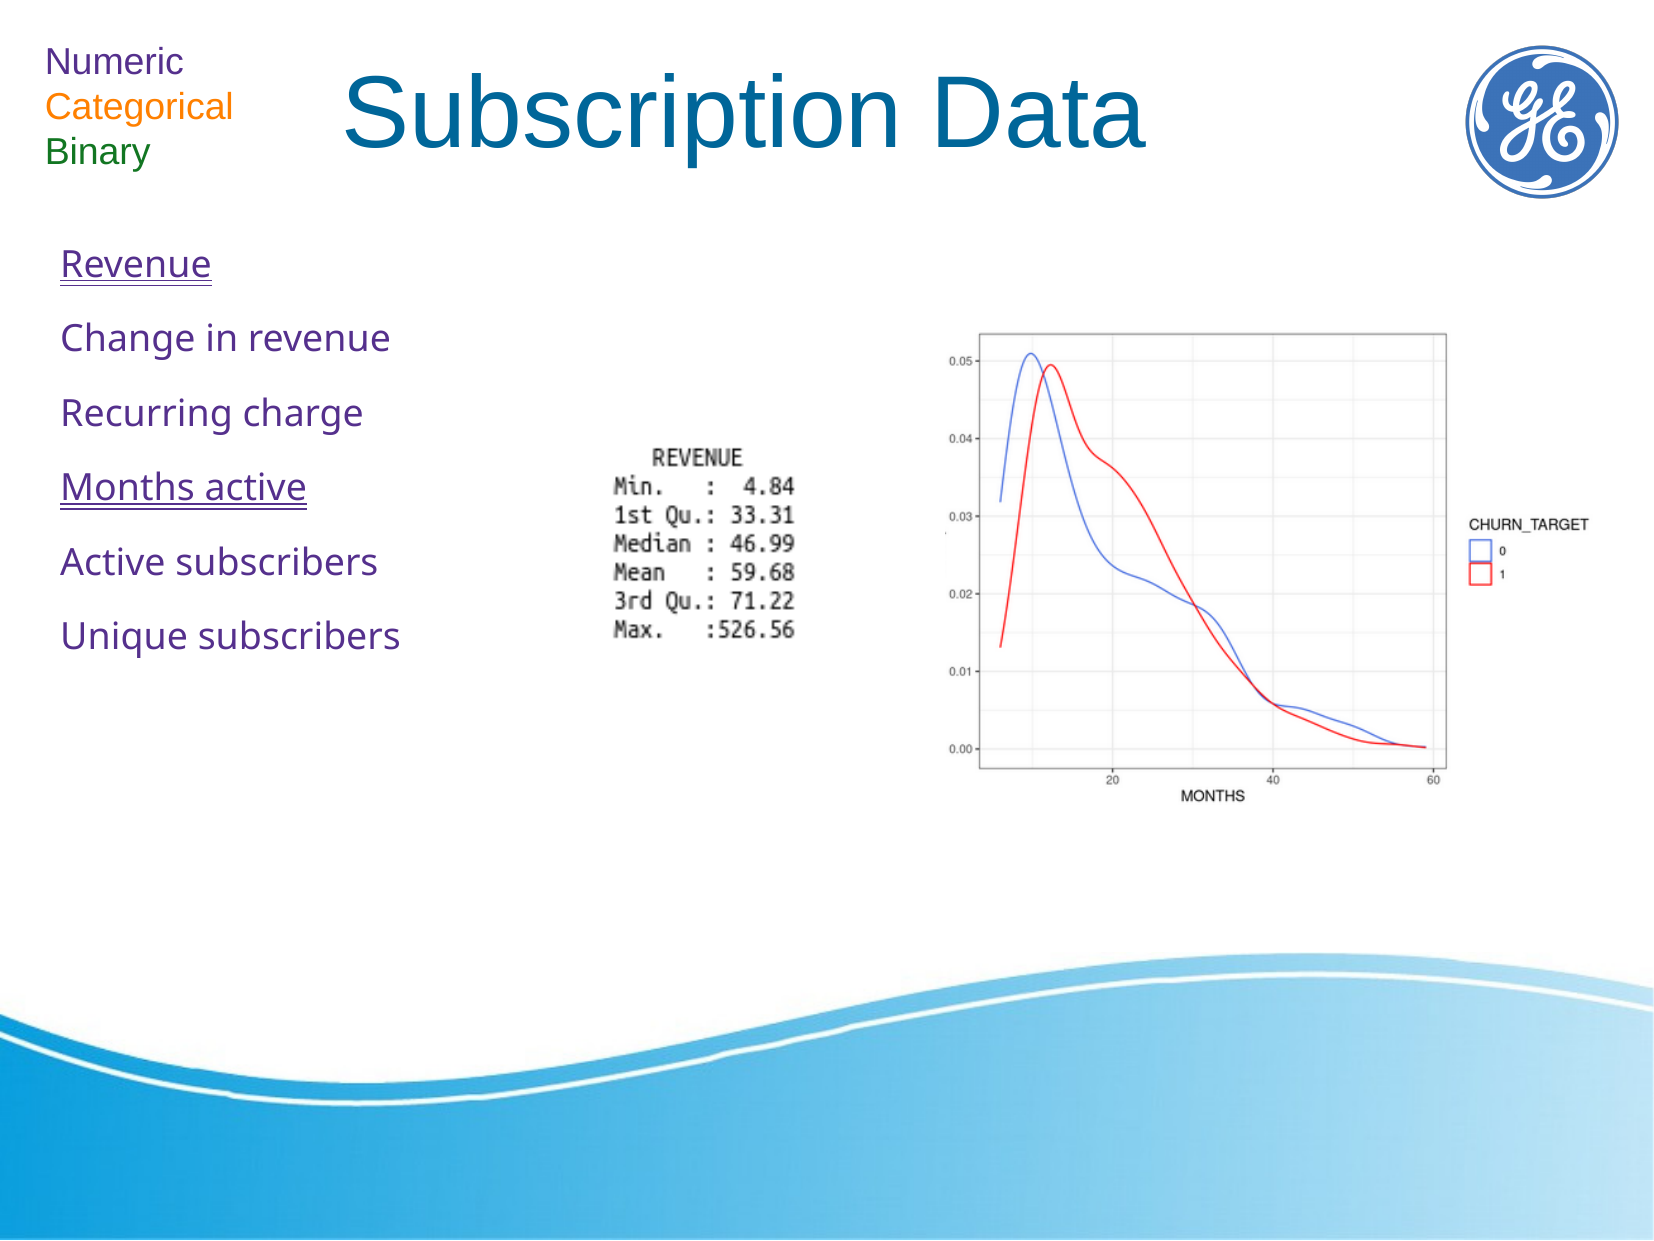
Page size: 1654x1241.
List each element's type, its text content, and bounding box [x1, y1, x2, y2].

text_box Subscription Data [0, 2, 1488, 210]
picture [0, 952, 1654, 1240]
picture [944, 329, 1600, 811]
text_box Revenue Change in revenue Recurring charge Months active Active subscribers Unique subscribers [60, 240, 510, 975]
picture [602, 437, 811, 646]
text_box Numeric Categorical Binary [30, 30, 375, 171]
picture [1464, 44, 1621, 201]
